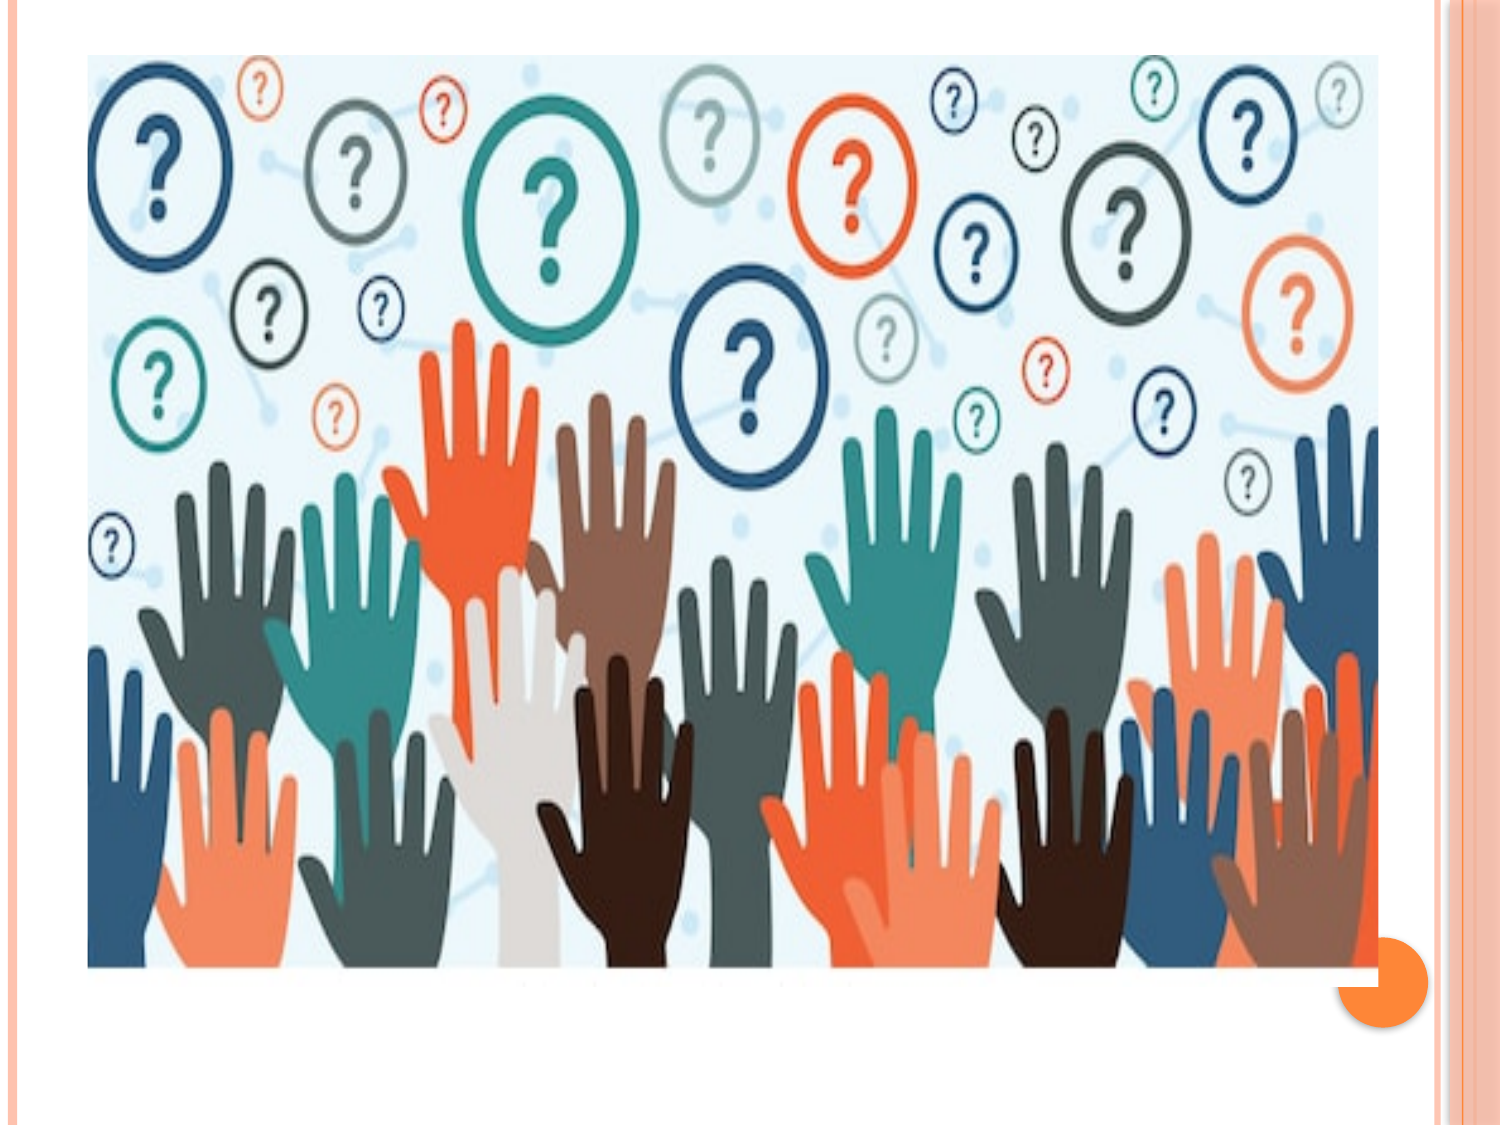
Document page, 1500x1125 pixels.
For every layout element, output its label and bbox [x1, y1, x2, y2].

list [86, 54, 1379, 988]
